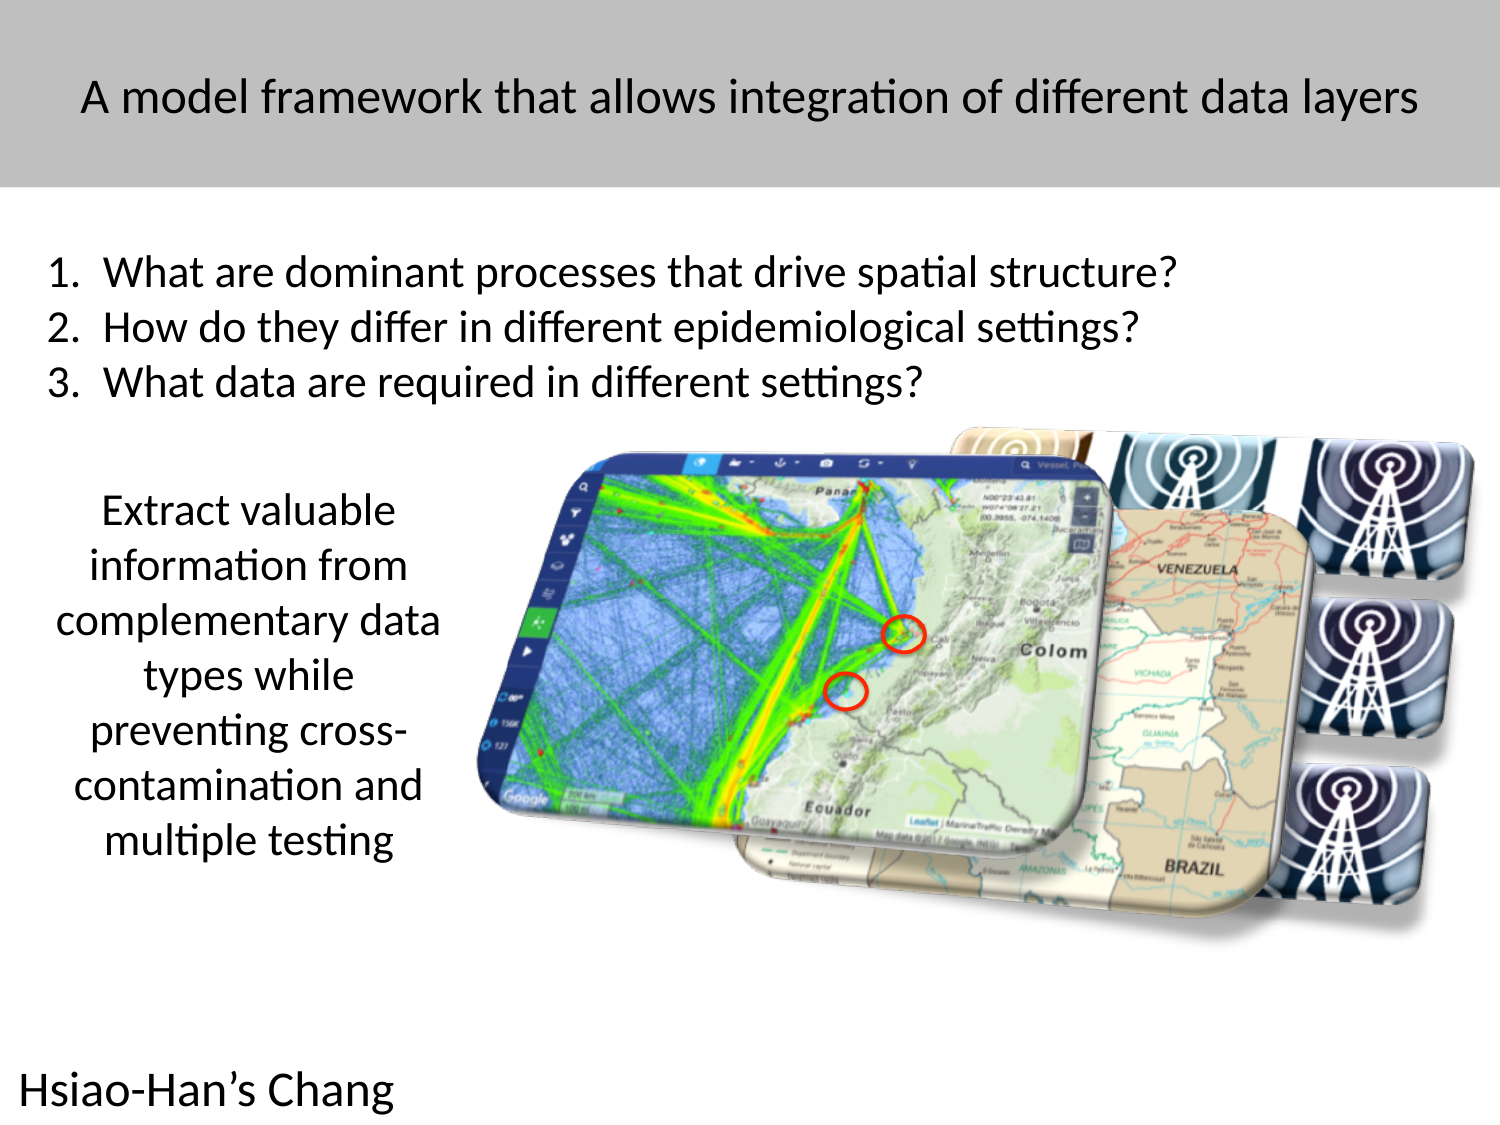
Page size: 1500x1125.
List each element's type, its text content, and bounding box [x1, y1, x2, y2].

text_box Hsiao-Han’s Chang [3, 1049, 410, 1124]
text_box What are dominant processes that drive spatial structure? How do they differ in different epidemiological settings? What data are required in different settings? [31, 234, 1475, 414]
picture [433, 415, 1500, 965]
text_box Extract valuable information from complementary data types while preventing cross-contamination and multiple testing [31, 472, 428, 873]
title A model framework that allows integration of different data layers [0, 0, 1500, 188]
